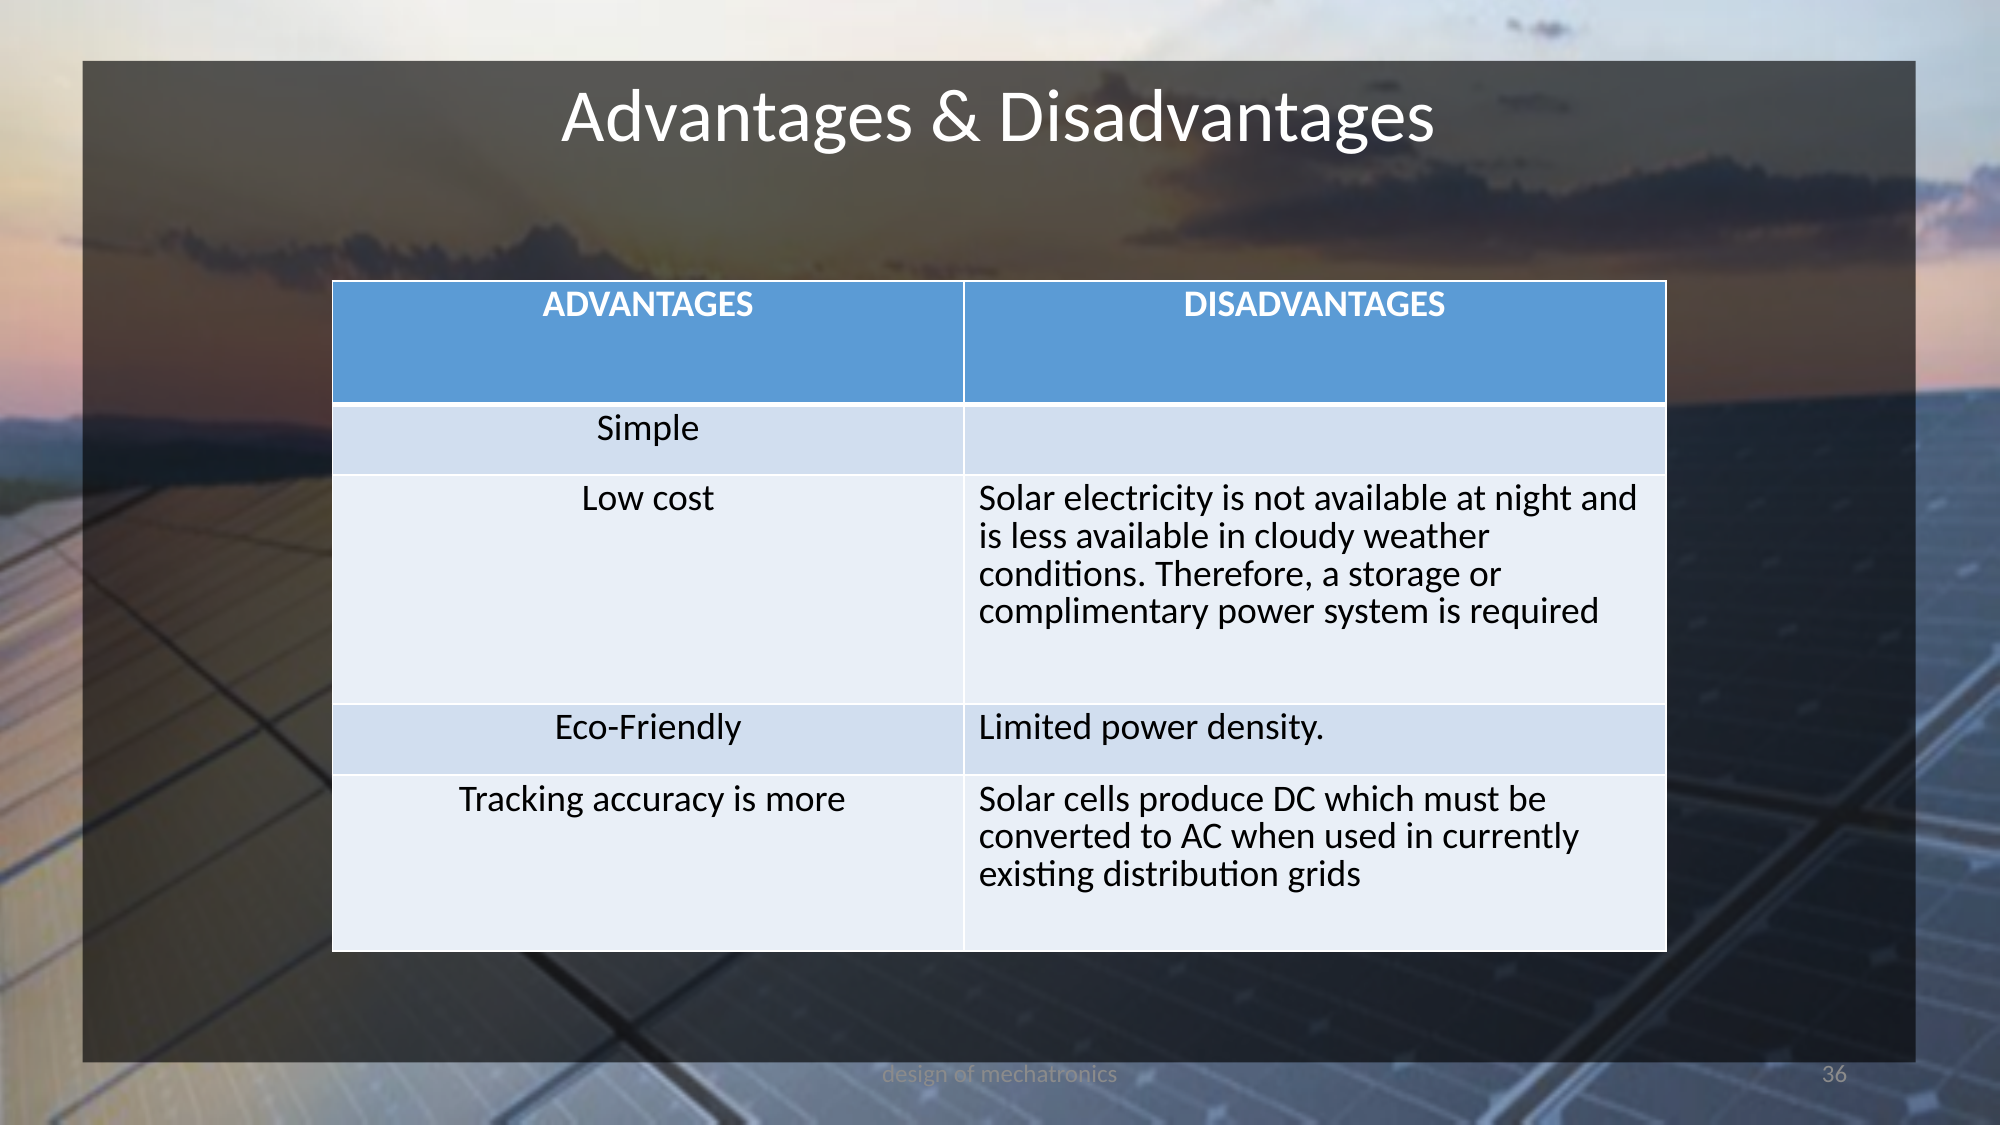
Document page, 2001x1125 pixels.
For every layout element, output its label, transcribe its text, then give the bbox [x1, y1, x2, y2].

table_header ADVANTAGES [333, 282, 963, 402]
table_cell Simple [333, 407, 963, 474]
text_box Advantages & Disadvantages [82, 60, 1917, 1063]
table_cell Solar cells produce DC which must be converted to AC when used in currently existing distribution grids [965, 776, 1665, 950]
slide_number 36 [1412, 1042, 1863, 1103]
footer design of mechatronics [662, 1042, 1338, 1103]
table_cell Tracking accuracy is more [333, 776, 963, 950]
table_cell [965, 407, 1665, 474]
table_cell Eco-Friendly [333, 705, 963, 774]
table_cell Limited power density. [965, 705, 1665, 774]
table_header DISADVANTAGES [965, 282, 1665, 402]
table_cell Solar electricity is not available at night and is less available in cloudy weather conditions. Therefore, a storage or complimentary power system is required [965, 476, 1665, 703]
table_cell Low cost [333, 476, 963, 703]
